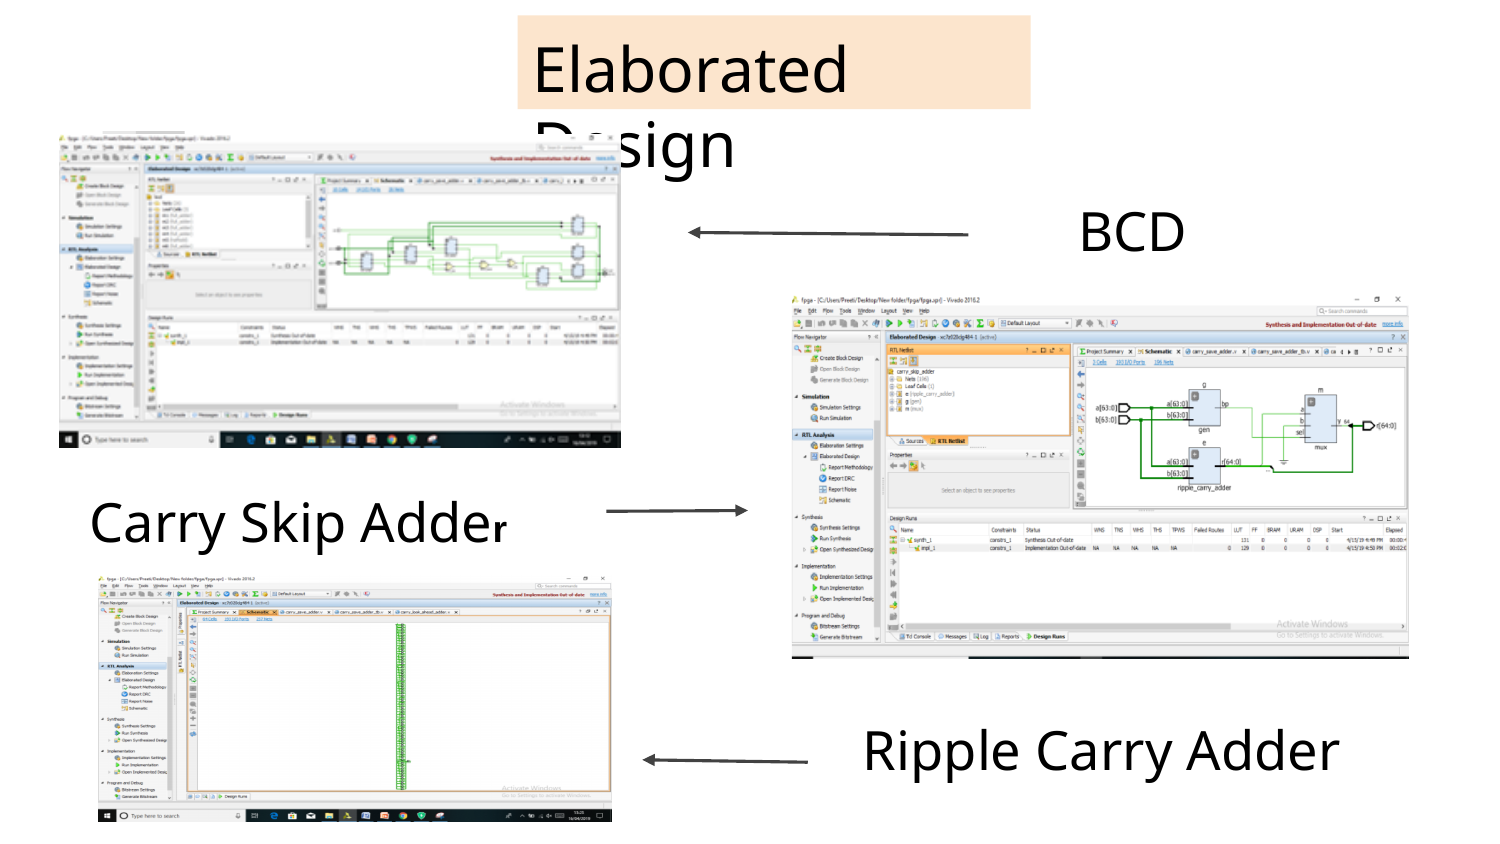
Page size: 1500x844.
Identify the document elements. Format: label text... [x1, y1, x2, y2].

text_box Ripple Carry Adder [847, 701, 1409, 796]
picture [98, 575, 612, 822]
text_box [642, 759, 809, 763]
picture [791, 294, 1410, 659]
text_box BCD [1063, 182, 1282, 276]
picture [59, 134, 621, 448]
text_box Carry Skip Adder [74, 472, 607, 550]
text_box Elaborated Design [517, 15, 1031, 110]
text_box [687, 232, 969, 236]
